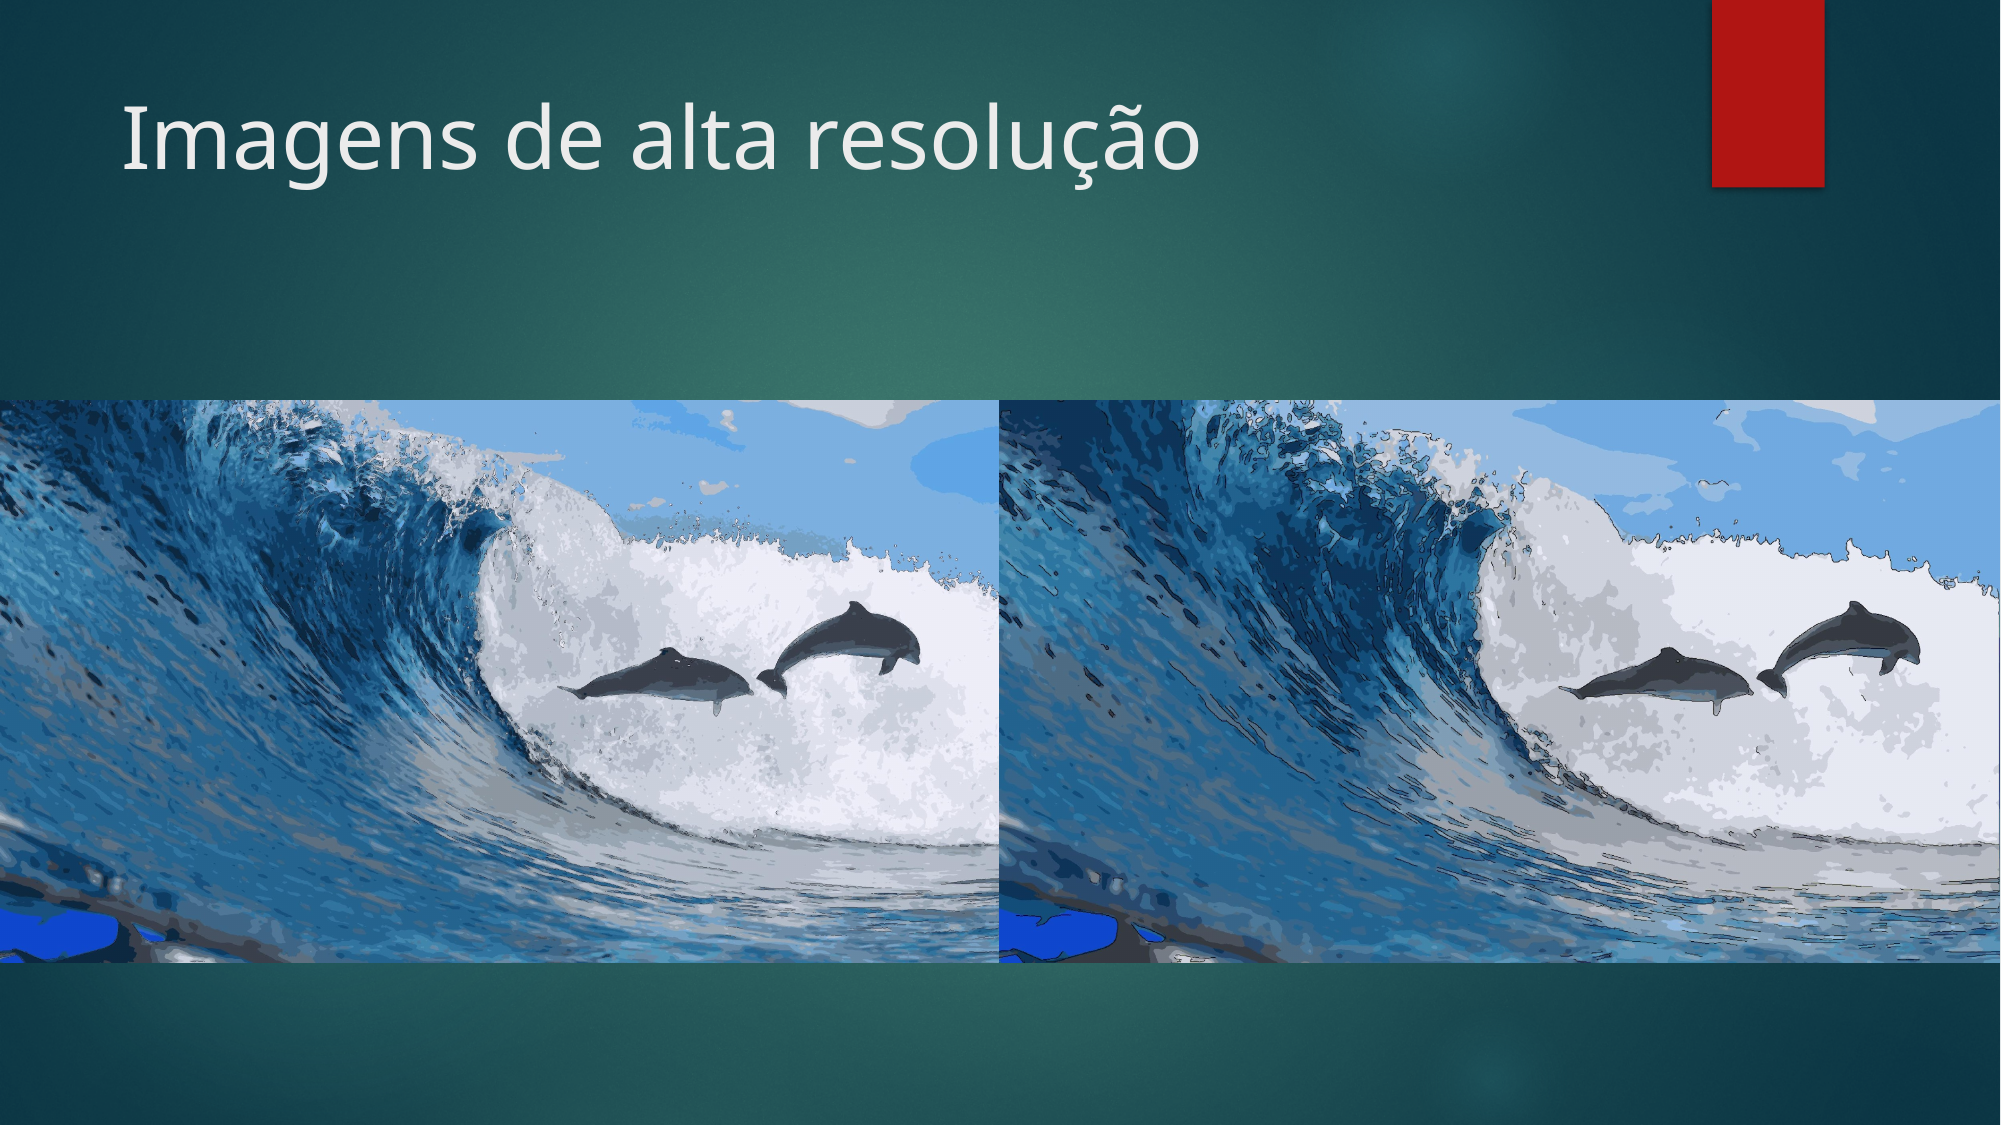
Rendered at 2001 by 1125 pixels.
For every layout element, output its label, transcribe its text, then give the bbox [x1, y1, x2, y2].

picture [0, 0, 2001, 1125]
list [999, 400, 2000, 964]
title Imagens de alta resolução [106, 74, 1649, 304]
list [0, 399, 998, 963]
